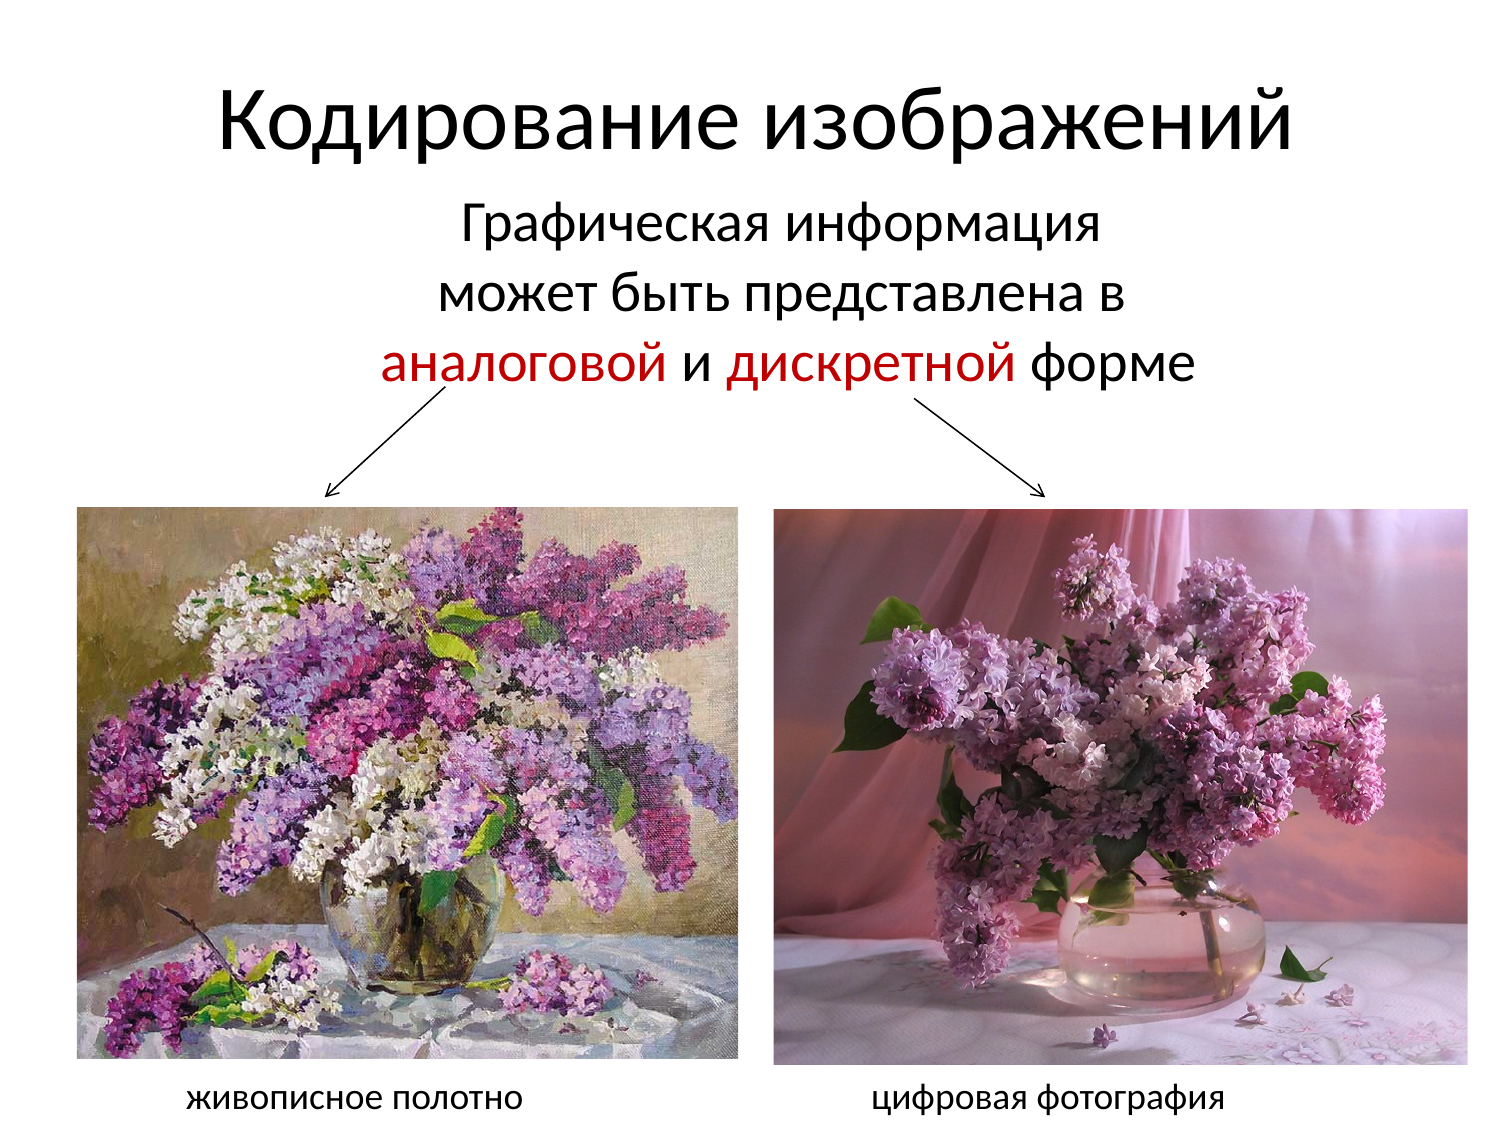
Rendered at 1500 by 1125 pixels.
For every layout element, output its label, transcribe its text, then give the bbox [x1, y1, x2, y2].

text_box цифровая фотография [856, 1074, 1369, 1124]
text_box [324, 386, 446, 498]
text_box живописное полотно [171, 1067, 658, 1124]
title Кодирование изображений [82, 0, 1432, 175]
picture [773, 508, 1468, 1065]
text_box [913, 398, 1046, 498]
text_box Графическая информация может быть представлена в аналоговой и дискретной форме [76, 175, 1500, 401]
picture [76, 507, 739, 1059]
